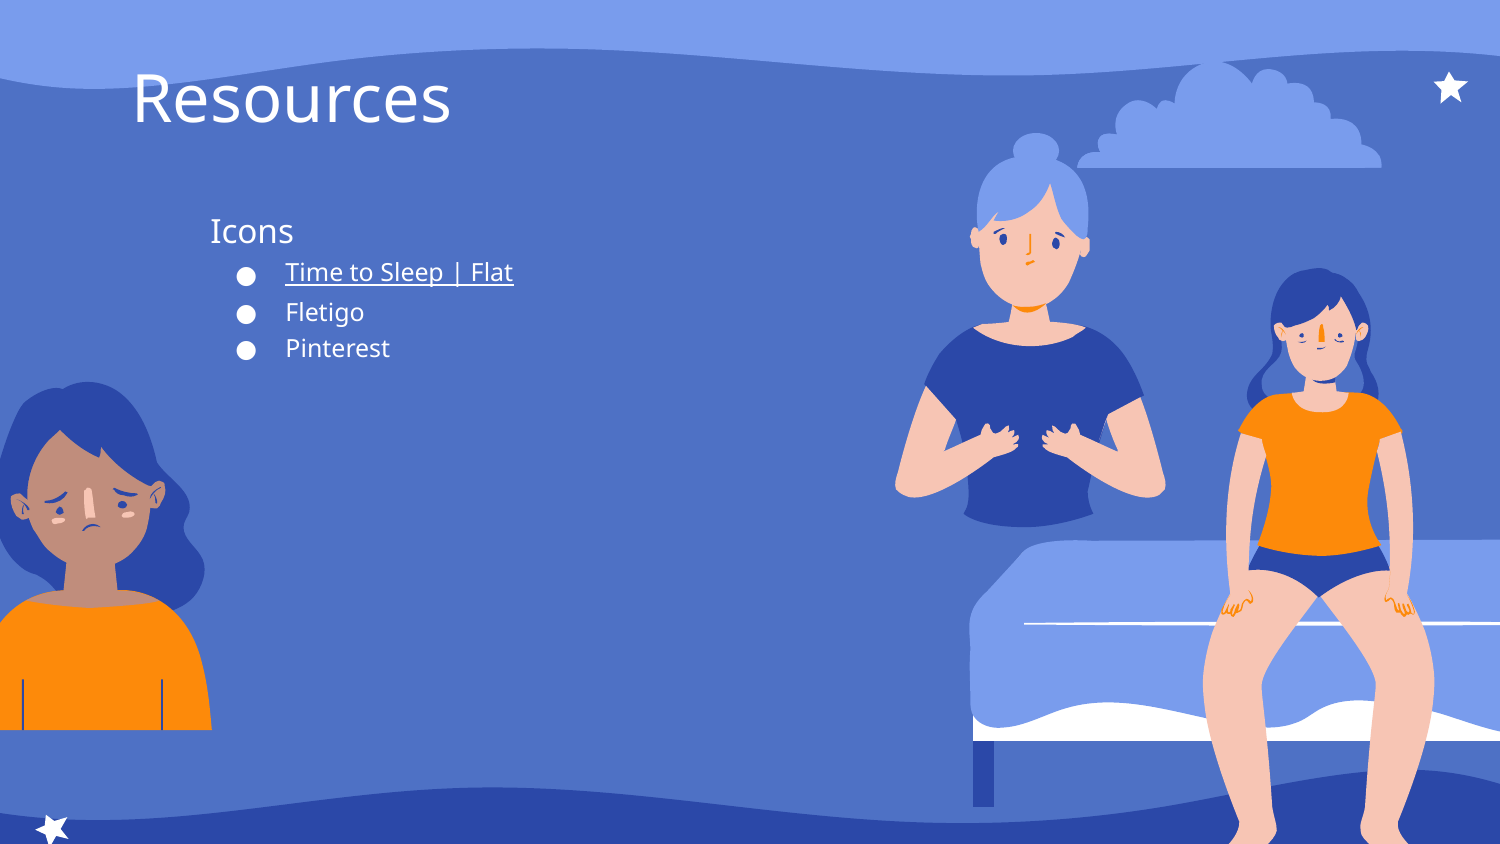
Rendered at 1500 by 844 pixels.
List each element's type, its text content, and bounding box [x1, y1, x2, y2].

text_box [962, 267, 1500, 844]
text_box Icons Time to Sleep | Flat Fletigo Pinterest [195, 195, 947, 735]
title Resources [116, 40, 1381, 158]
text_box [1077, 61, 1384, 168]
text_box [0, 381, 213, 731]
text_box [893, 132, 1167, 528]
